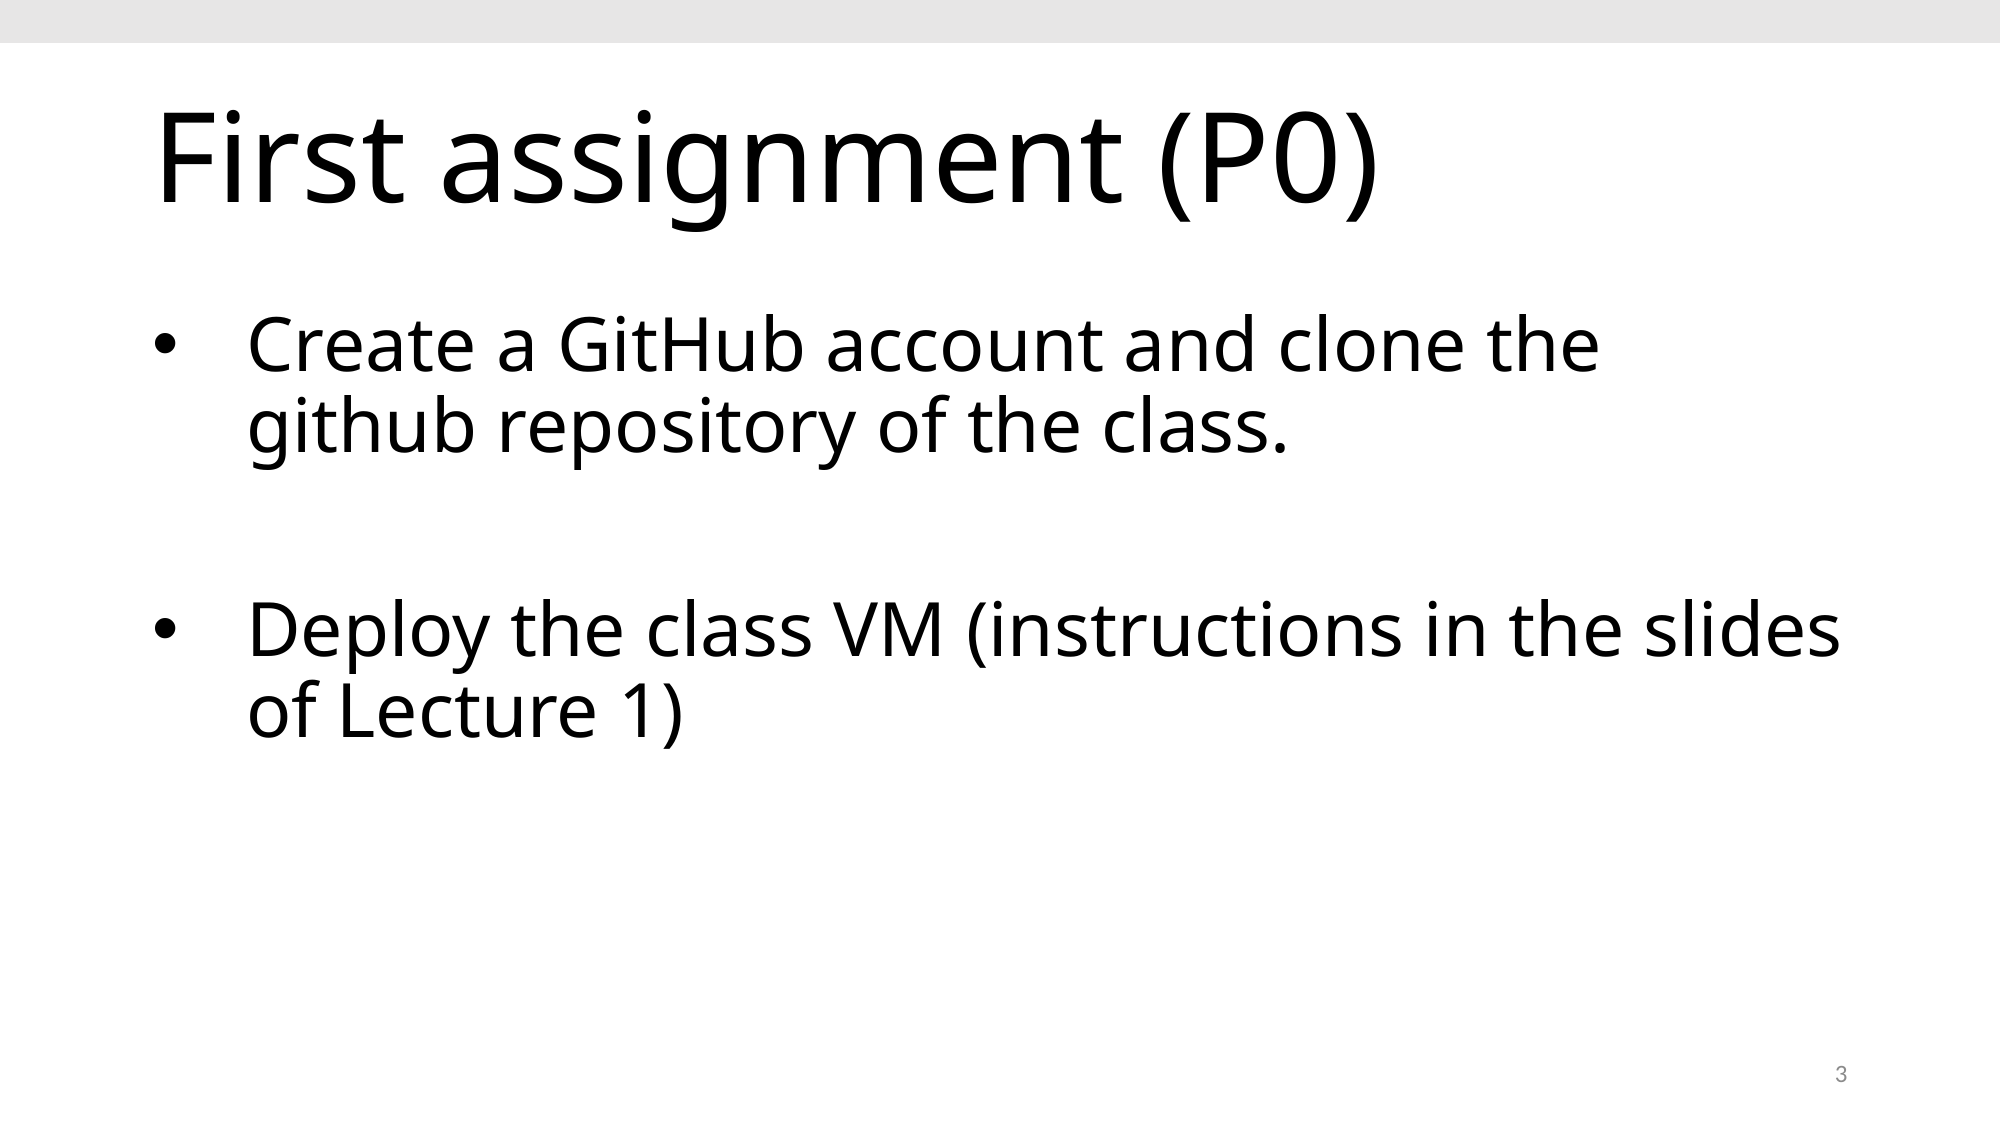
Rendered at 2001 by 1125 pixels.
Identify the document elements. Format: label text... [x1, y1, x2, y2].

text_box [0, 0, 2000, 44]
title First assignment (P0) [137, 59, 1863, 237]
text_box Create a GitHub account and clone the github repository of the class. Deploy the class VM (instructions in the slides of Lecture 1) [137, 299, 1863, 1014]
slide_number 3 [1412, 1042, 1863, 1103]
